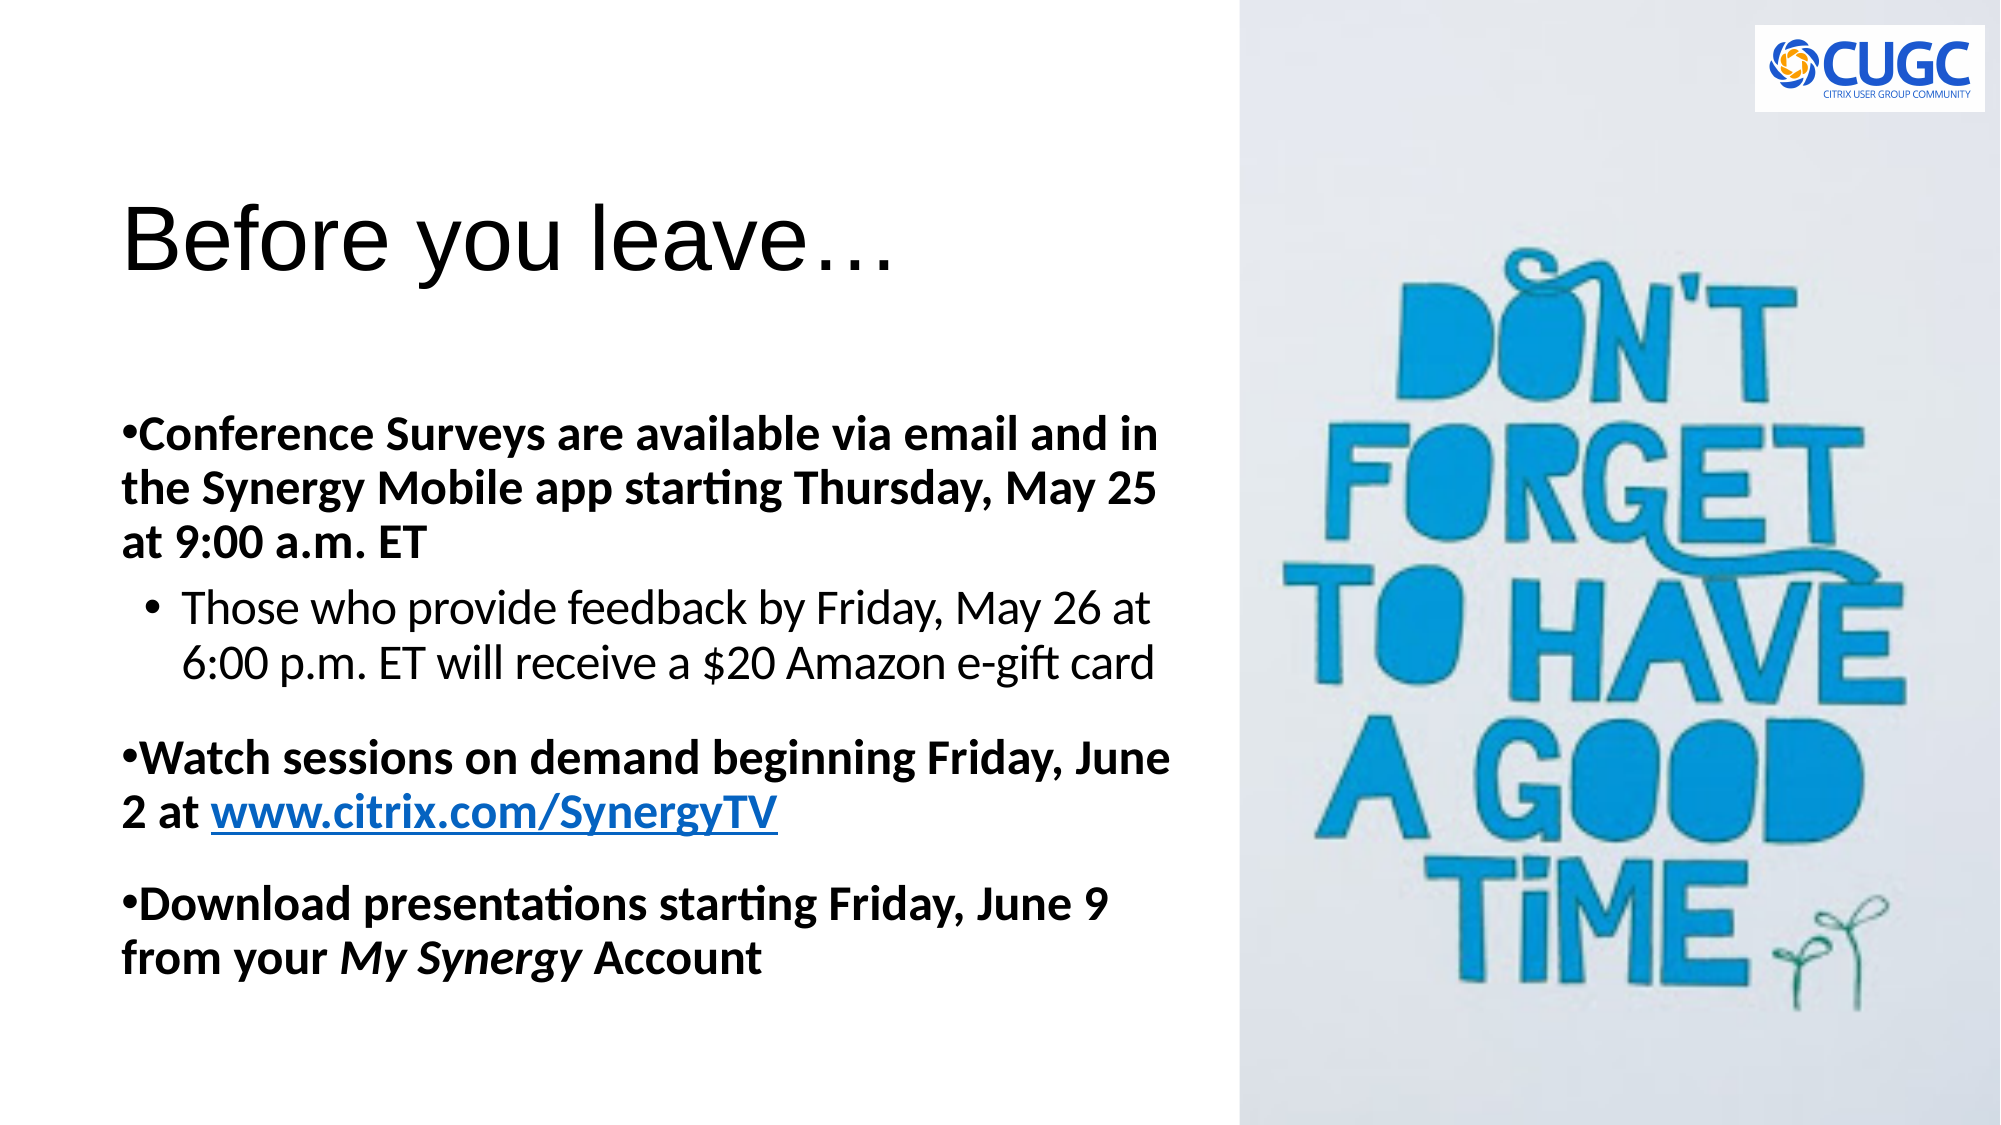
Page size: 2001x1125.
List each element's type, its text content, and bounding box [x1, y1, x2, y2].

list Conference Surveys are available via email and in the Synergy Mobile app starting Thursday, May 25 at 9:00 a.m. ET Those who provide feedback by Friday, May 26 at 6:00 p.m. ET will receive a $20 Amazon e-gift card Watch sessions on demand beginning Friday, June 2 at www.citrix.com/SynergyTV Download presentations starting Friday, June 9 from your My Synergy Account [106, 399, 1187, 1021]
text_box [0, 0, 1239, 1125]
title Before you leave… [106, 103, 1187, 379]
picture [1239, 0, 2000, 1125]
